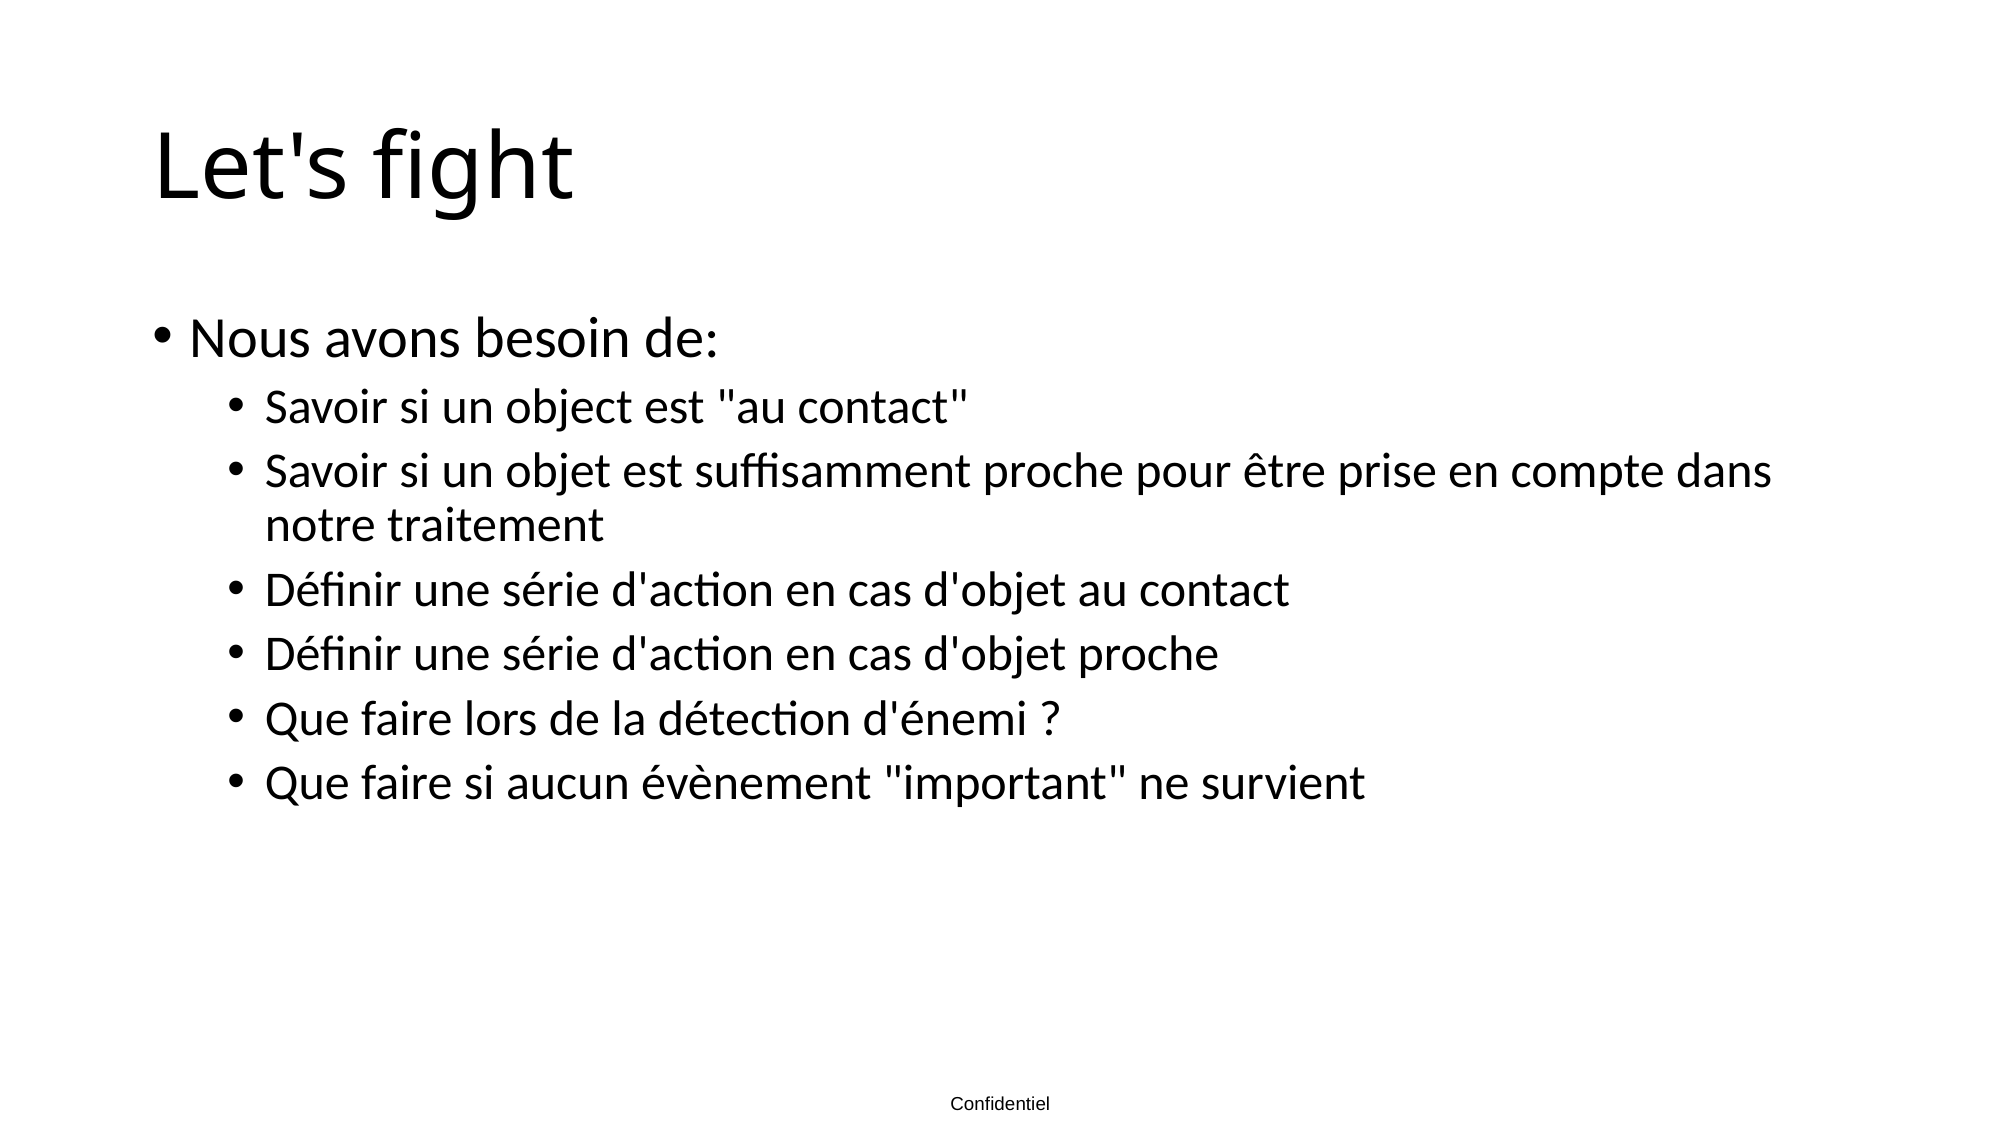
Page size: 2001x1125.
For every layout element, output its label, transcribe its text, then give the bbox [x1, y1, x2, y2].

title Let's fight [137, 59, 1863, 278]
list Nous avons besoin de: Savoir si un object est "au contact" Savoir si un objet est suffisamment proche pour être prise en compte dans notre traitement Définir une série d'action en cas d'objet au contact Définir une série d'action en cas d'objet proche Que faire lors de la détection d'énemi ? Que faire si aucun évènement "important" ne survient [137, 299, 1863, 1014]
